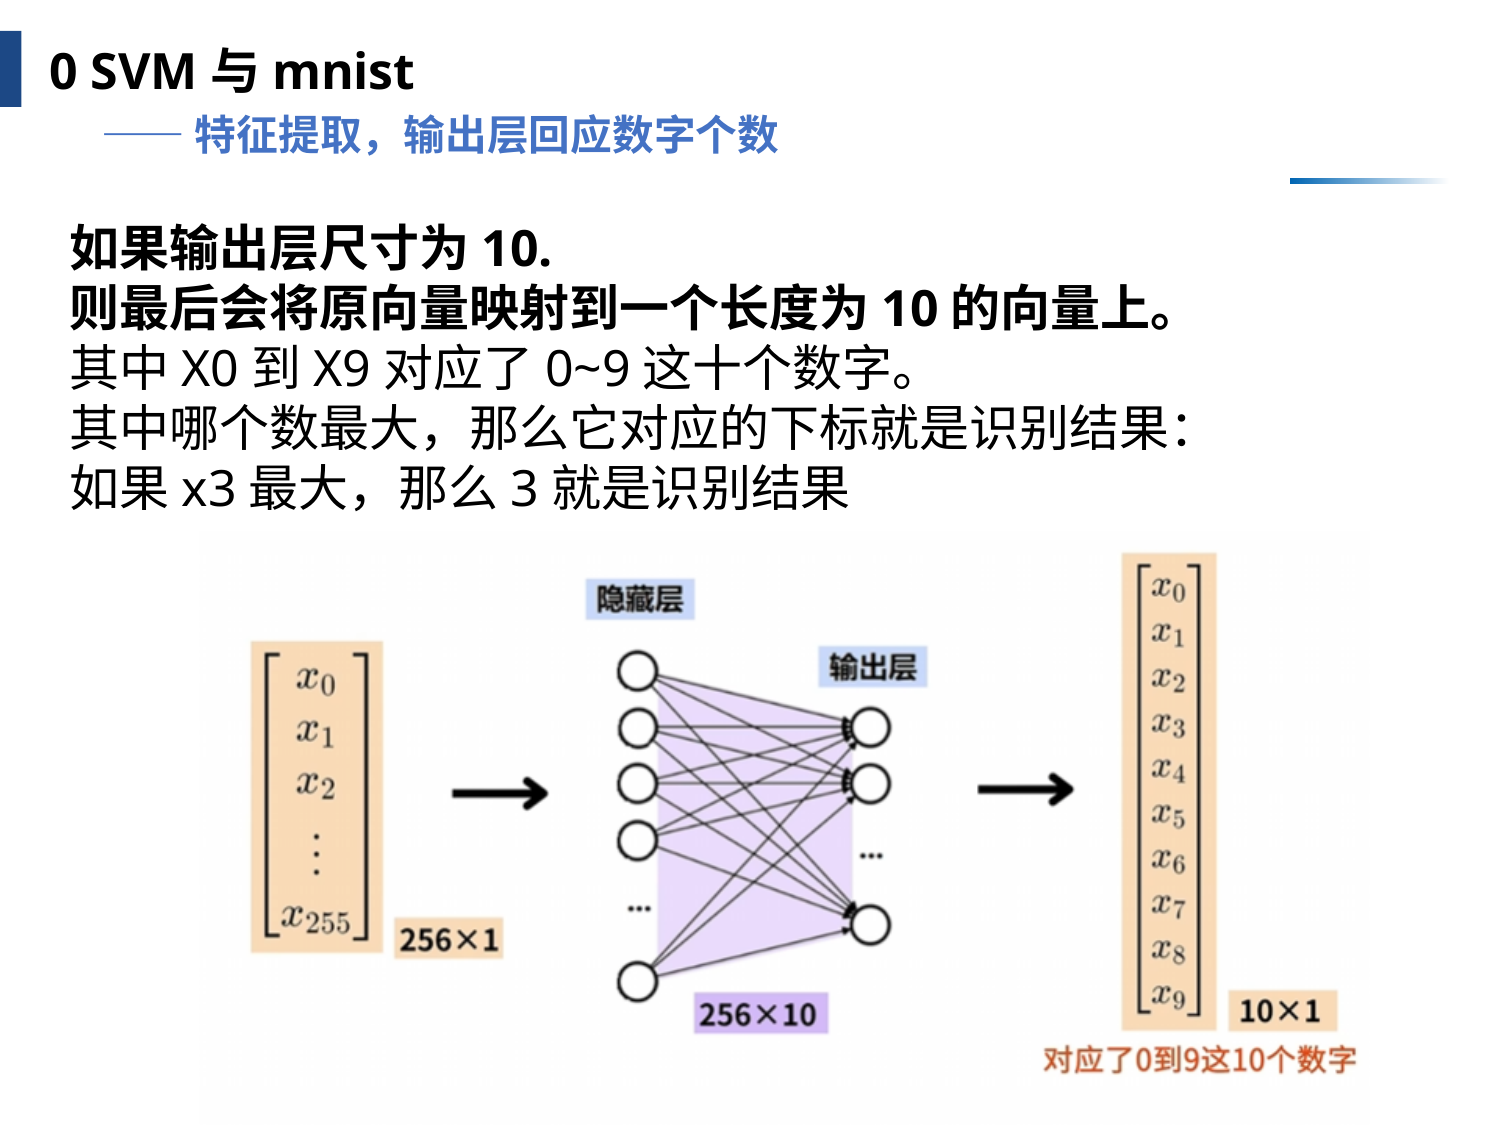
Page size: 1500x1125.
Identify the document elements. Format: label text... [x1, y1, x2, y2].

text_box 如果输出层尺寸为10. 则最后会将原向量映射到一个长度为10的向量上。 其中X0到X9对应了0~9这十个数字。 其中哪个数最大，那么它对应的下标就是识别结果： 如果x3最大，那么3就是识别结果 [54, 209, 1500, 525]
picture [199, 531, 1370, 1125]
text_box ——特征提取，输出层回应数字个数 [86, 101, 1181, 167]
text_box 0 SVM与mnist [34, 0, 1078, 168]
text_box [1289, 178, 1450, 184]
text_box [0, 30, 22, 107]
